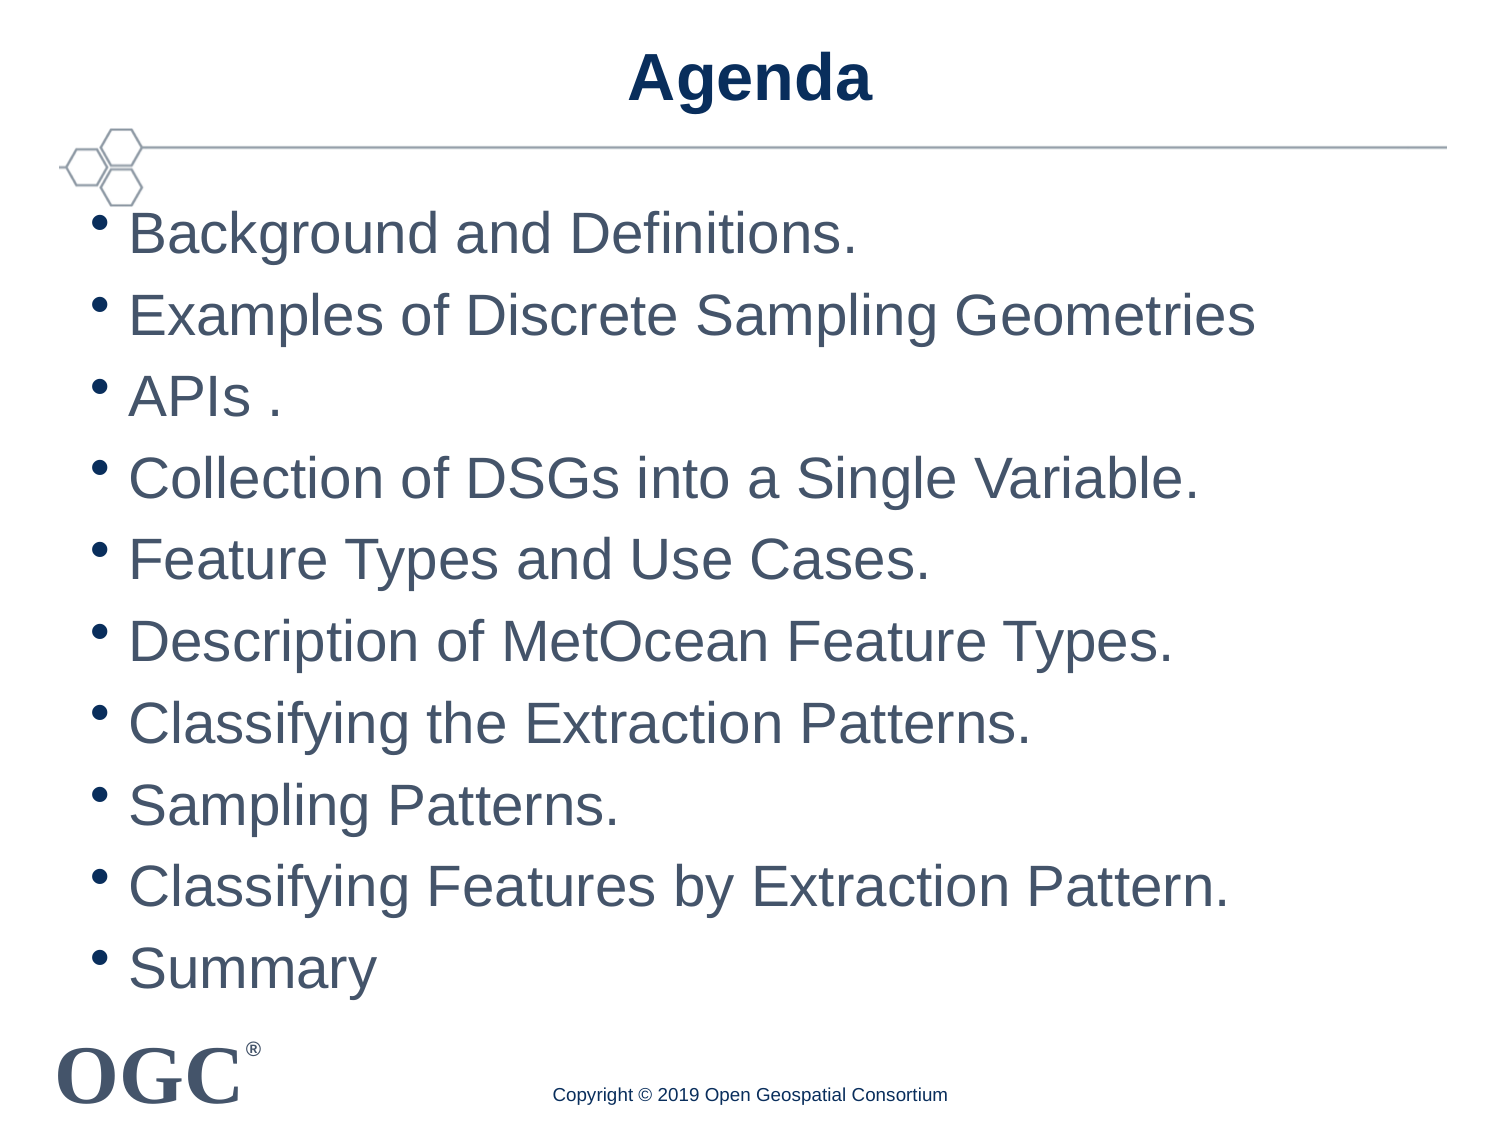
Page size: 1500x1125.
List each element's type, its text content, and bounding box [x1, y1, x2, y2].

title Agenda [37, 22, 1463, 136]
footer Copyright © 2019 Open Geospatial Consortium [487, 1074, 1013, 1113]
picture [59, 136, 1447, 208]
list Background and Definitions. Examples of Discrete Sampling Geometries APIs . Collection of DSGs into a Single Variable. Feature Types and Use Cases. Description of MetOcean Feature Types. Classifying the Extraction Patterns. Sampling Patterns. Classifying Features by Extraction Pattern. Summary [75, 187, 1463, 1038]
